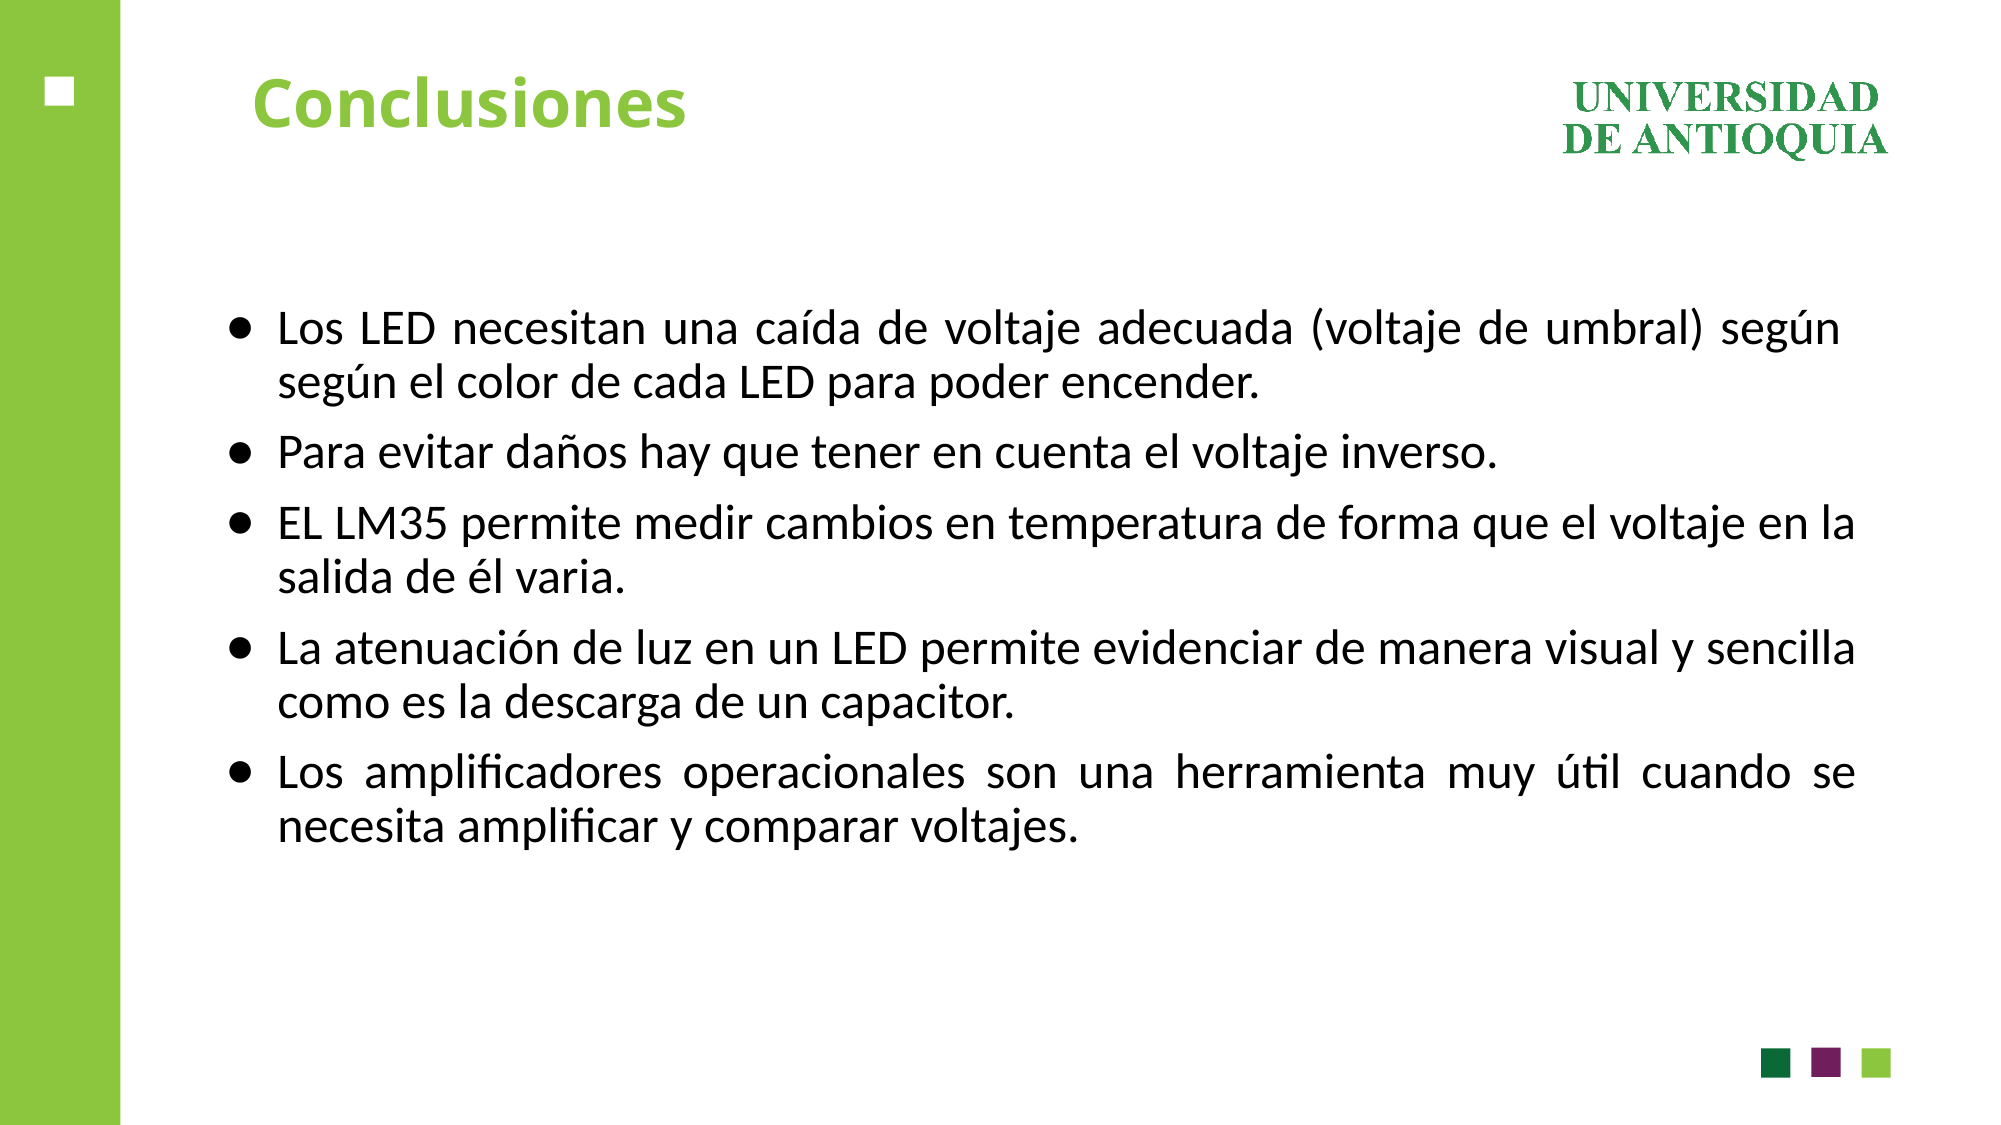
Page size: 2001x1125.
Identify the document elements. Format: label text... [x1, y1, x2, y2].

title Conclusiones [236, 35, 1384, 176]
text_box Los LED necesitan una caída de voltaje adecuada (voltaje de umbral) según según el color de cada LED para poder encender. Para evitar daños hay que tener en cuenta el voltaje inverso. EL LM35 permite medir cambios en temperatura de forma que el voltaje en la salida de él varia. La atenuación de luz en un LED permite evidenciar de manera visual y sencilla como es la descarga de un capacitor. Los amplificadores operacionales son una herramienta muy útil cuando se necesita amplificar y comparar voltajes. [187, 293, 1873, 944]
picture [1539, 59, 1911, 176]
text_box [1861, 1047, 1892, 1079]
text_box [0, 0, 121, 1125]
text_box [44, 76, 75, 107]
text_box [1760, 1047, 1791, 1079]
text_box [1810, 1047, 1842, 1078]
